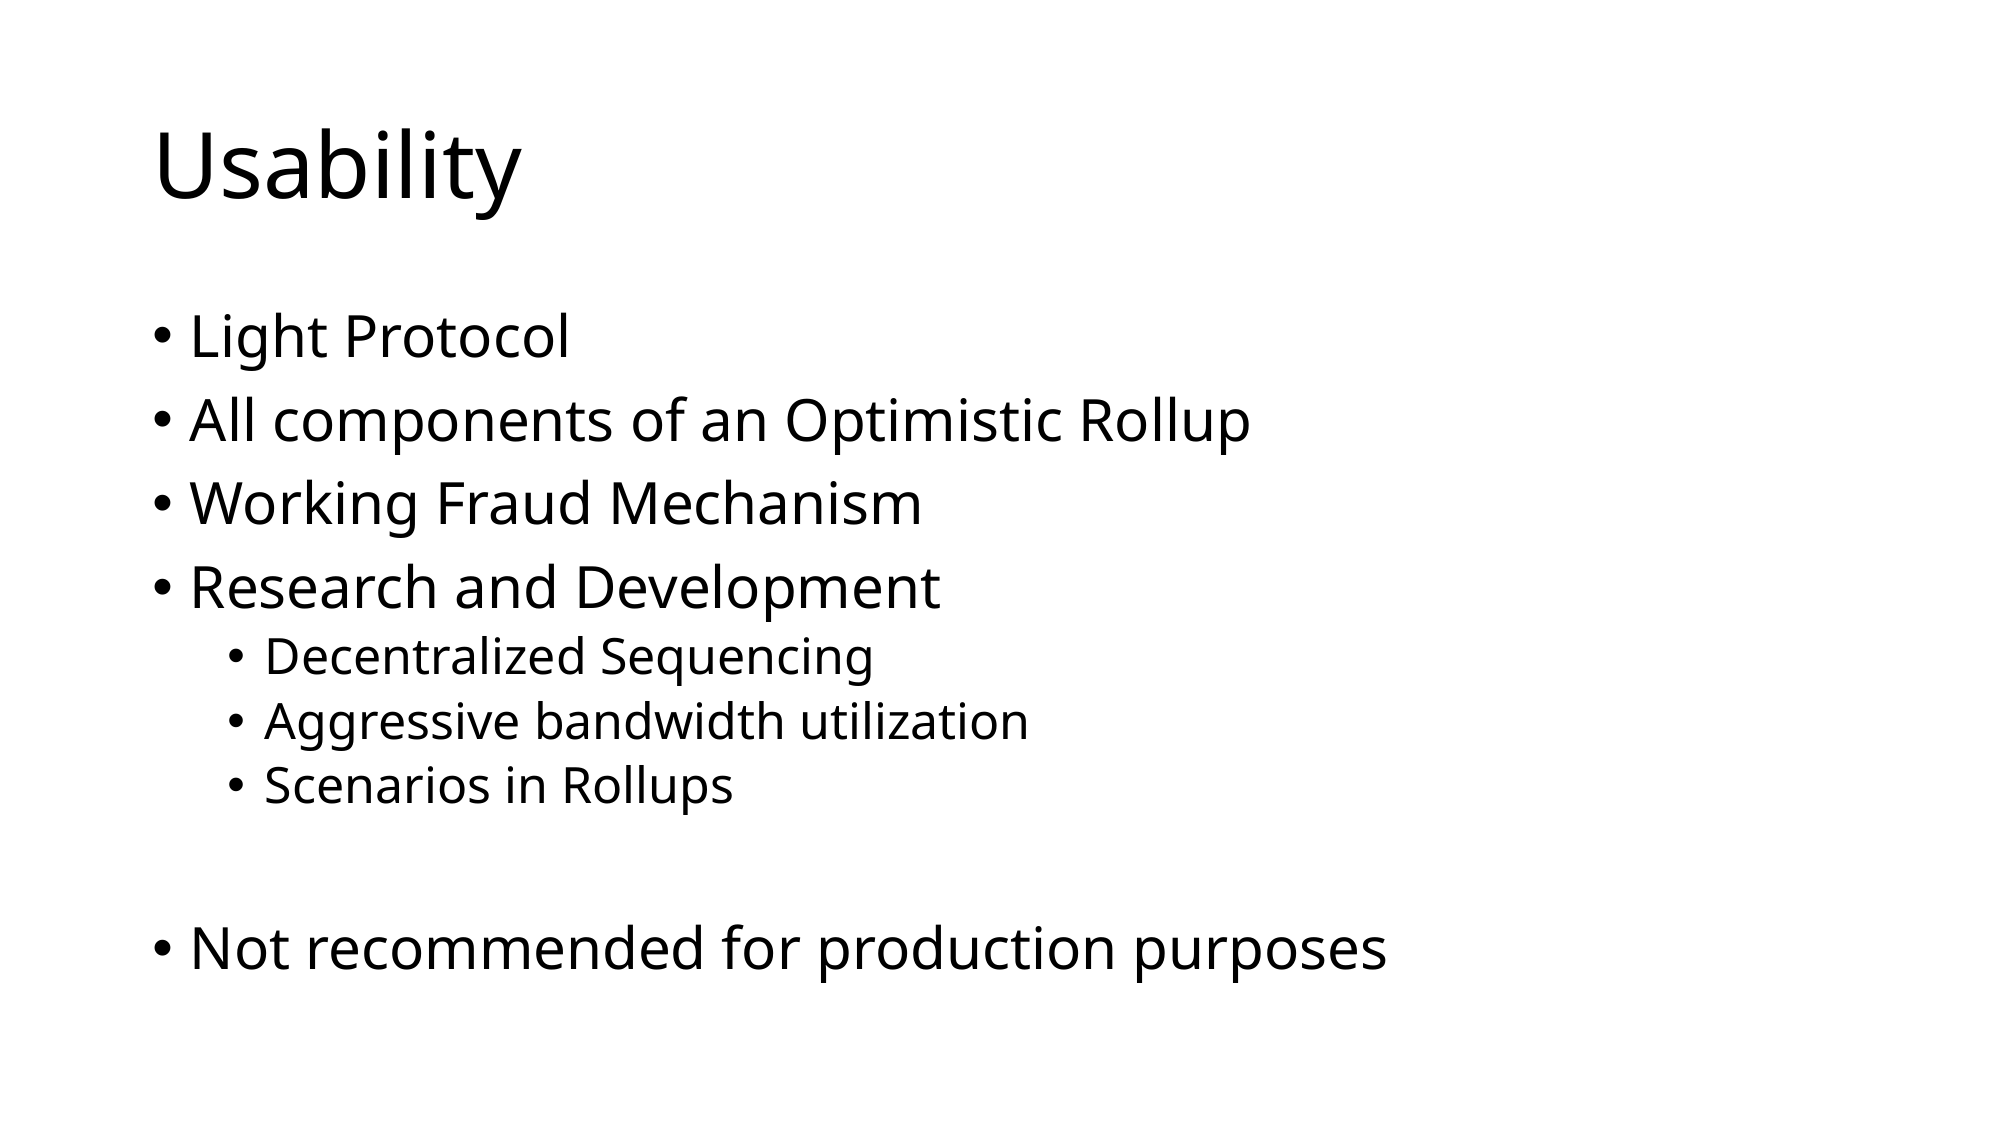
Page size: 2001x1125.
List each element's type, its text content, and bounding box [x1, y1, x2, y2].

title Usability [137, 59, 1863, 278]
list Light Protocol All components of an Optimistic Rollup Working Fraud Mechanism Research and Development Decentralized Sequencing Aggressive bandwidth utilization Scenarios in Rollups Not recommended for production purposes [137, 299, 1863, 1014]
